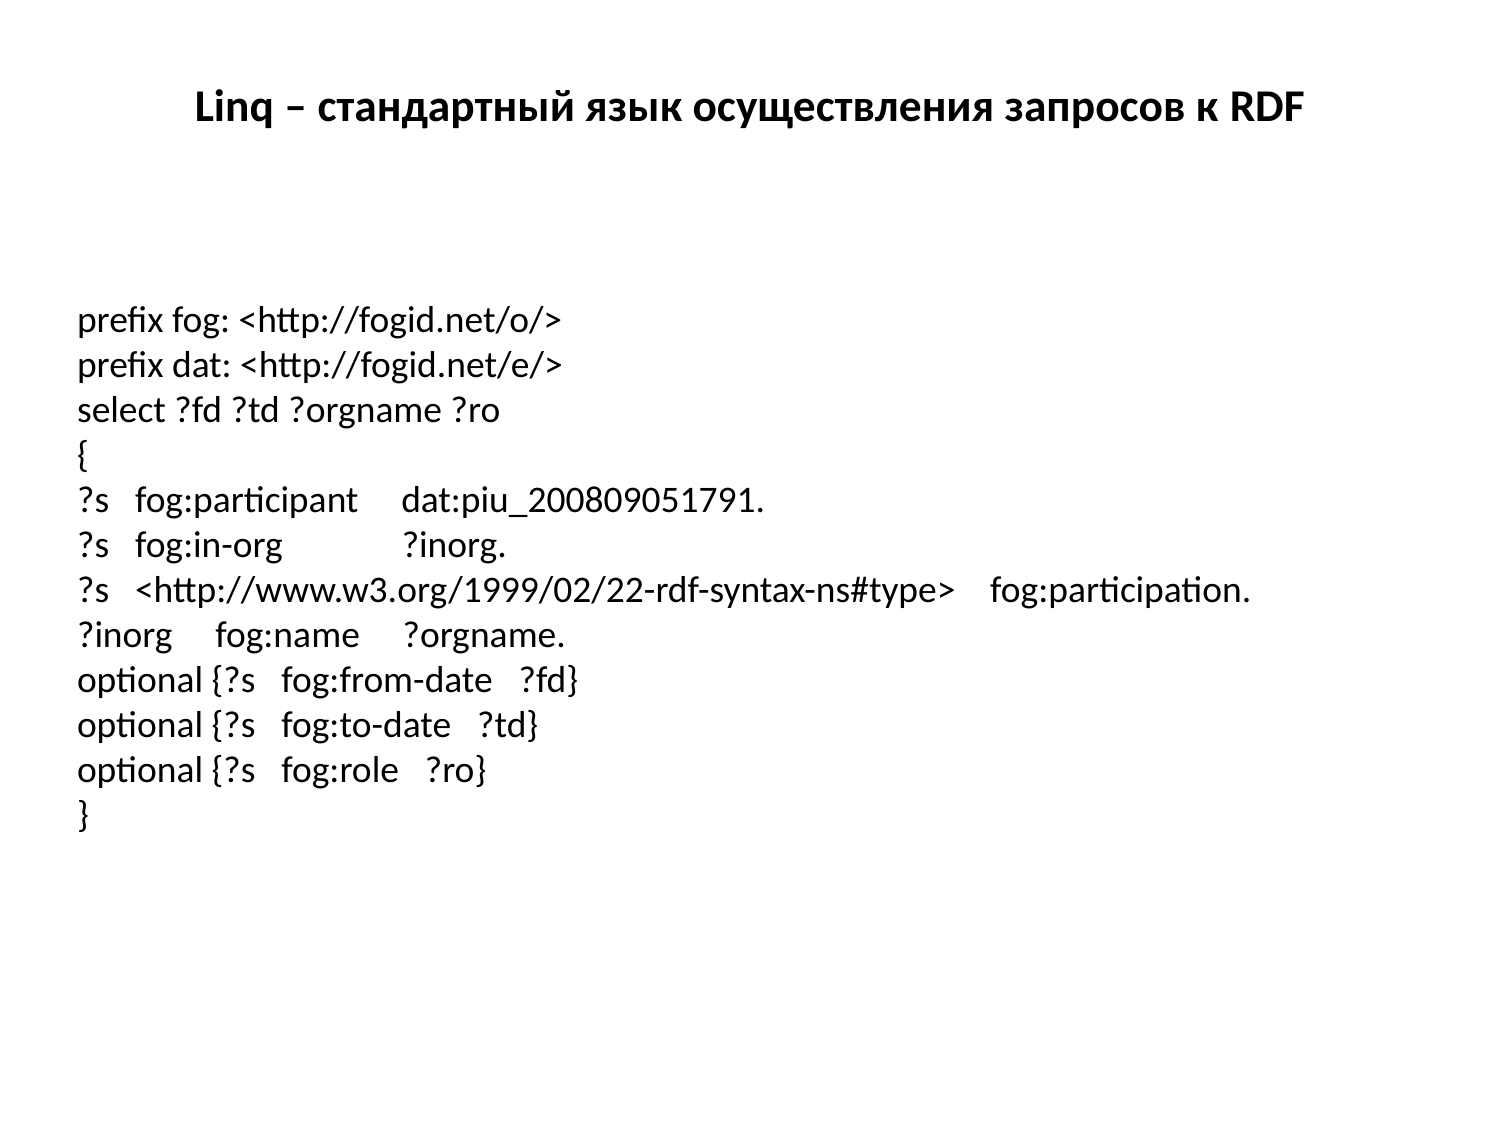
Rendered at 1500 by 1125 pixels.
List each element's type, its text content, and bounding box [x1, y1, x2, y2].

title Linq – стандартный язык осуществления запросов к RDF [150, 45, 1350, 163]
text_box prefix fog: <http://fogid.net/o/> prefix dat: <http://fogid.net/e/> select ?fd ?td ?orgname ?ro { ?s fog:participant dat:piu_200809051791. ?s fog:in-org ?inorg. ?s <http://www.w3.org/1999/02/22-rdf-syntax-ns#type> fog:participation. ?inorg fog:name ?orgname. optional {?s fog:from-date ?fd} optional {?s fog:to-date ?td} optional {?s fog:role ?ro} } [62, 287, 1425, 843]
